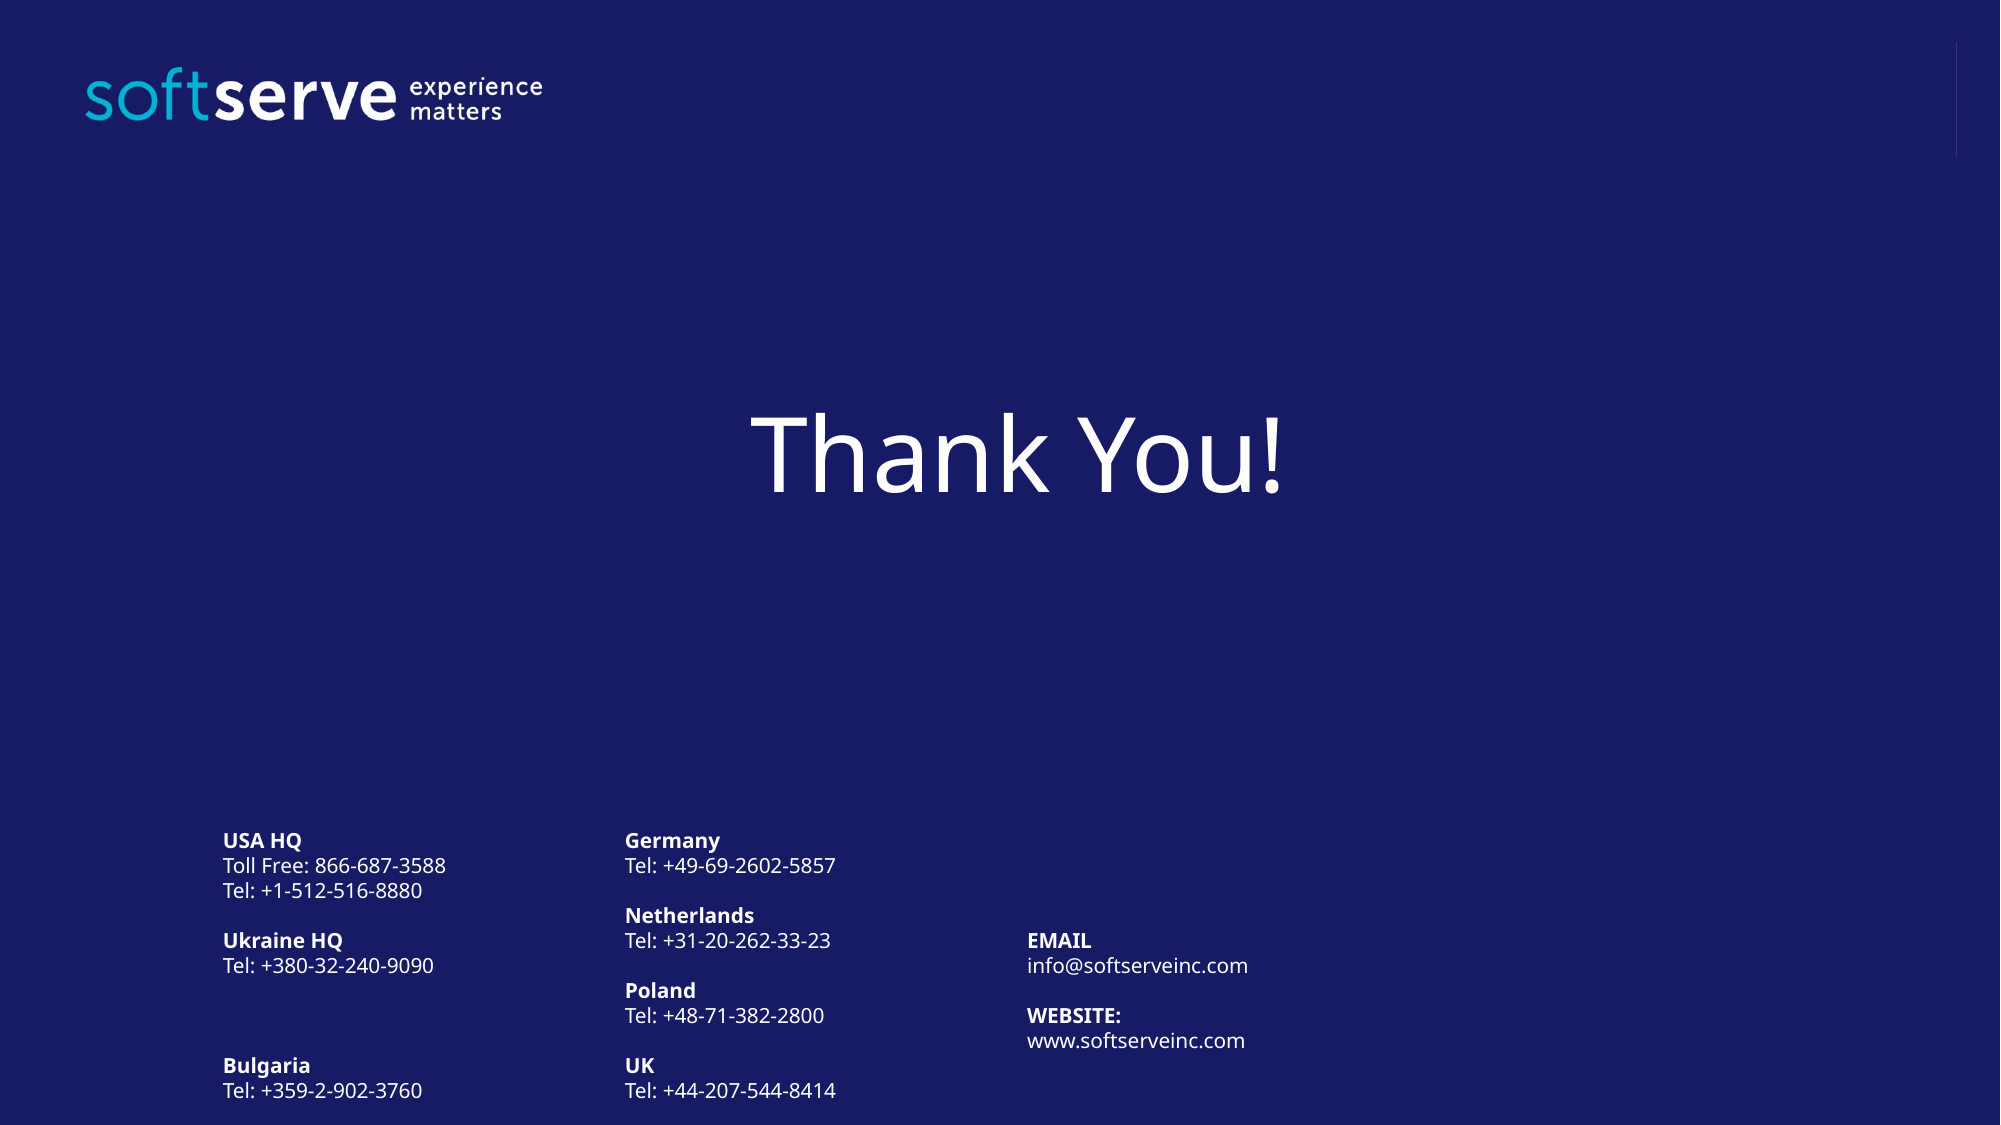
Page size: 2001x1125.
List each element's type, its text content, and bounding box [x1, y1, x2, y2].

picture [43, 42, 1957, 157]
title Thank You! [208, 349, 1830, 568]
